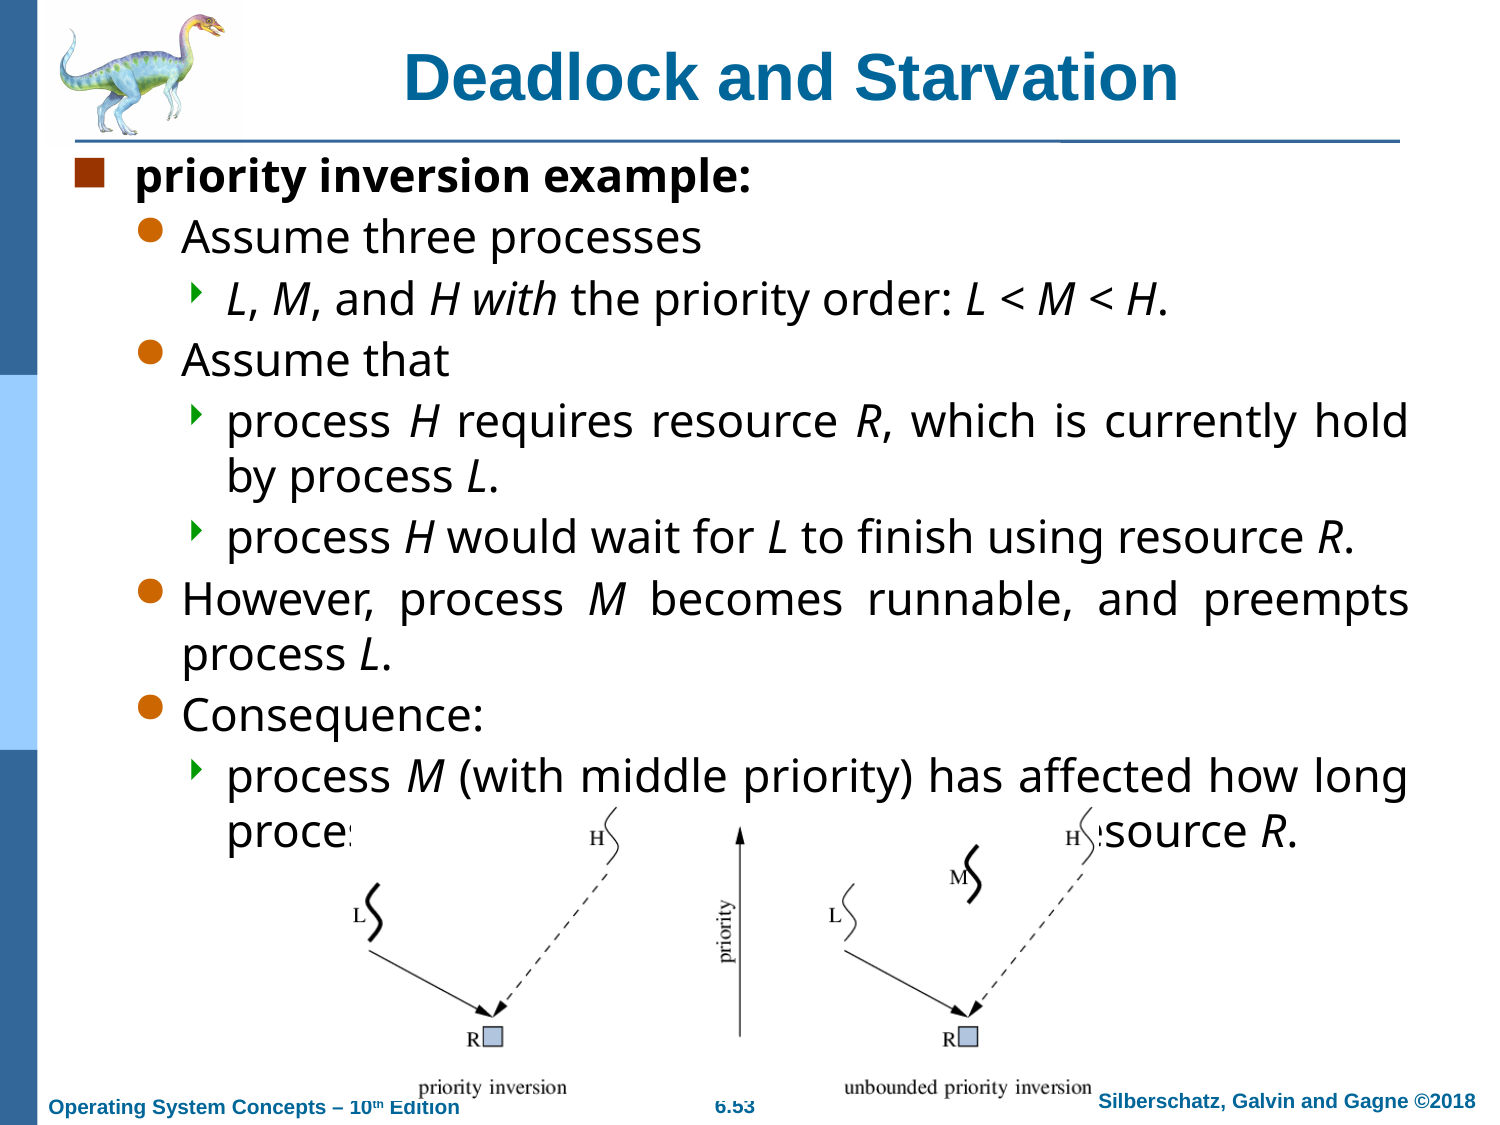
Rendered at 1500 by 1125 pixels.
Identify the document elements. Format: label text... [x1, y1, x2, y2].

picture [46, 0, 243, 149]
text_box [725, 537, 775, 588]
list priority inversion example: Assume three processes L, M, and H with the priority order: L < M < H. Assume that process H requires resource R, which is currently hold by process L. process H would wait for L to finish using resource R. However, process M becomes runnable, and preempts process L. Consequence: process M (with middle priority) has affected how long process H must wait for L to relinquish resource R. [63, 139, 1425, 703]
title Deadlock and Starvation [159, 26, 1425, 122]
picture [350, 804, 1100, 1102]
